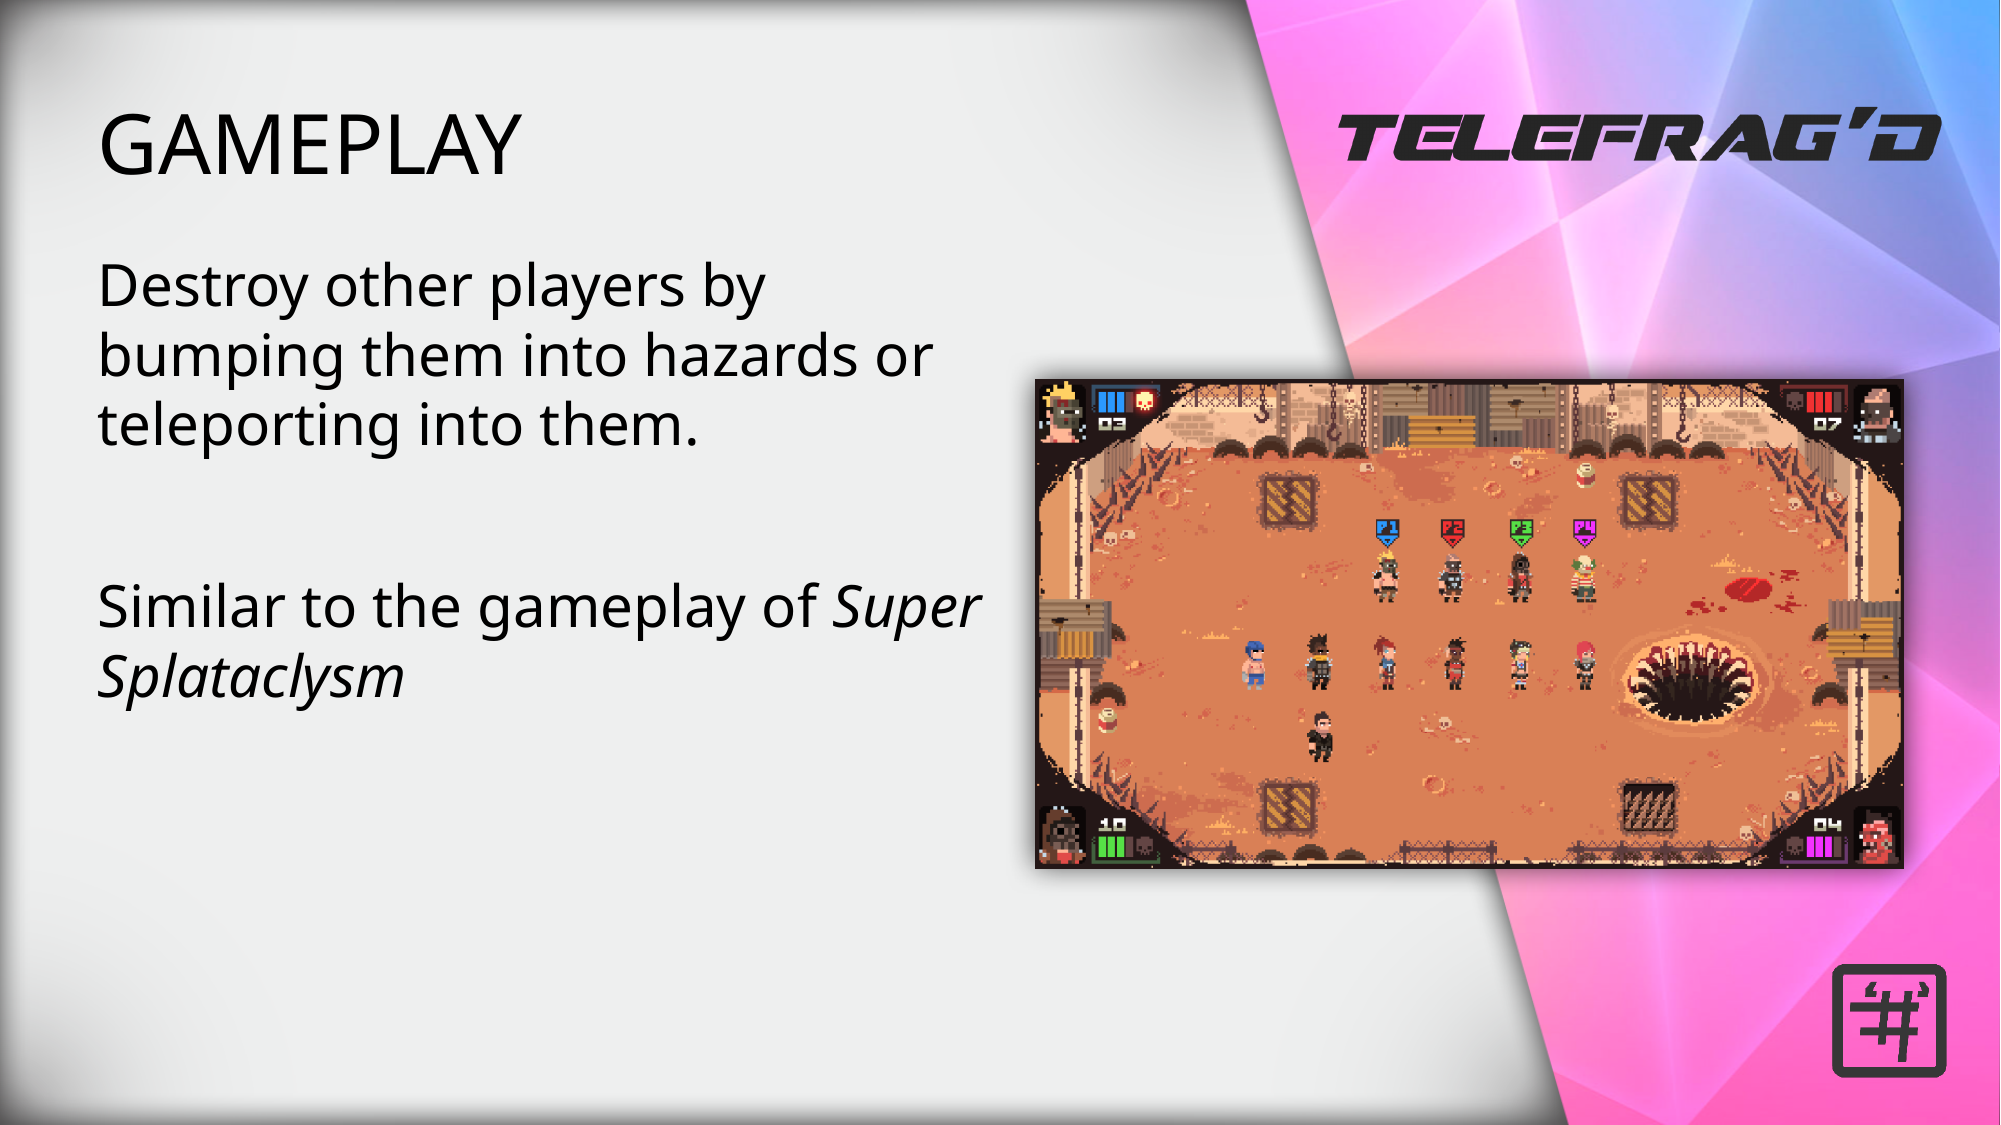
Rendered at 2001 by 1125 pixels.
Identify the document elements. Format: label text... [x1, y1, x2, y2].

list Destroy other players by bumping them into hazards or teleporting into them. Similar to the gameplay of Super Splataclysm [82, 240, 1010, 772]
list GAMEPLAY [82, 94, 1191, 219]
picture [0, 0, 2001, 1125]
